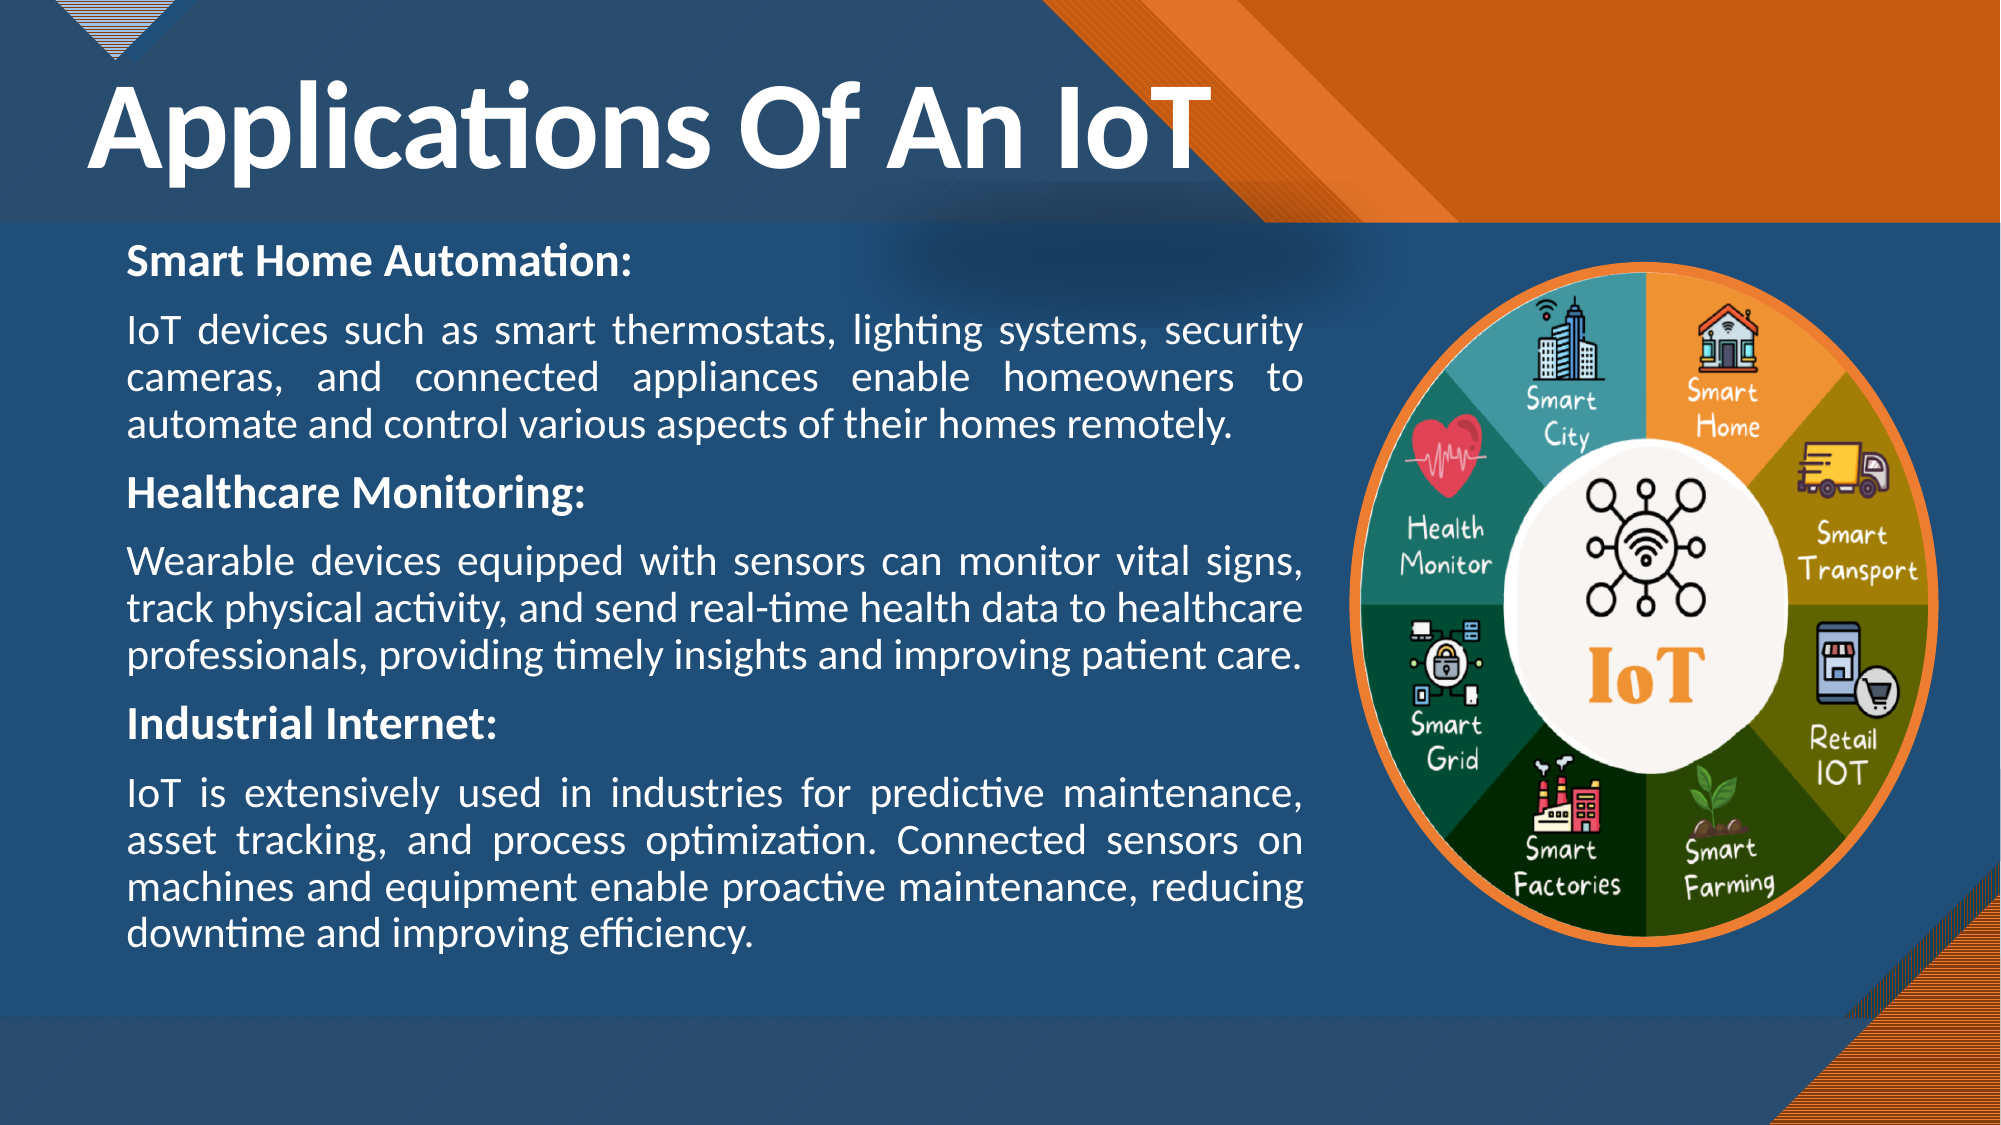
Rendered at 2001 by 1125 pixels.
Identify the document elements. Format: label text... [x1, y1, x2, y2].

text_box [1354, 267, 1934, 942]
title Applications Of An IoT [72, 53, 1913, 205]
list Smart Home Automation: IoT devices such as smart thermostats, lighting systems, security cameras, and connected appliances enable homeowners to automate and control various aspects of their homes remotely. Healthcare Monitoring: Wearable devices equipped with sensors can monitor vital signs, track physical activity, and send real-time health data to healthcare professionals, providing timely insights and improving patient care. Industrial Internet: IoT is extensively used in industries for predictive maintenance, asset tracking, and process optimization. Connected sensors on machines and equipment enable proactive maintenance, reducing downtime and improving efficiency. [72, 228, 1321, 1019]
